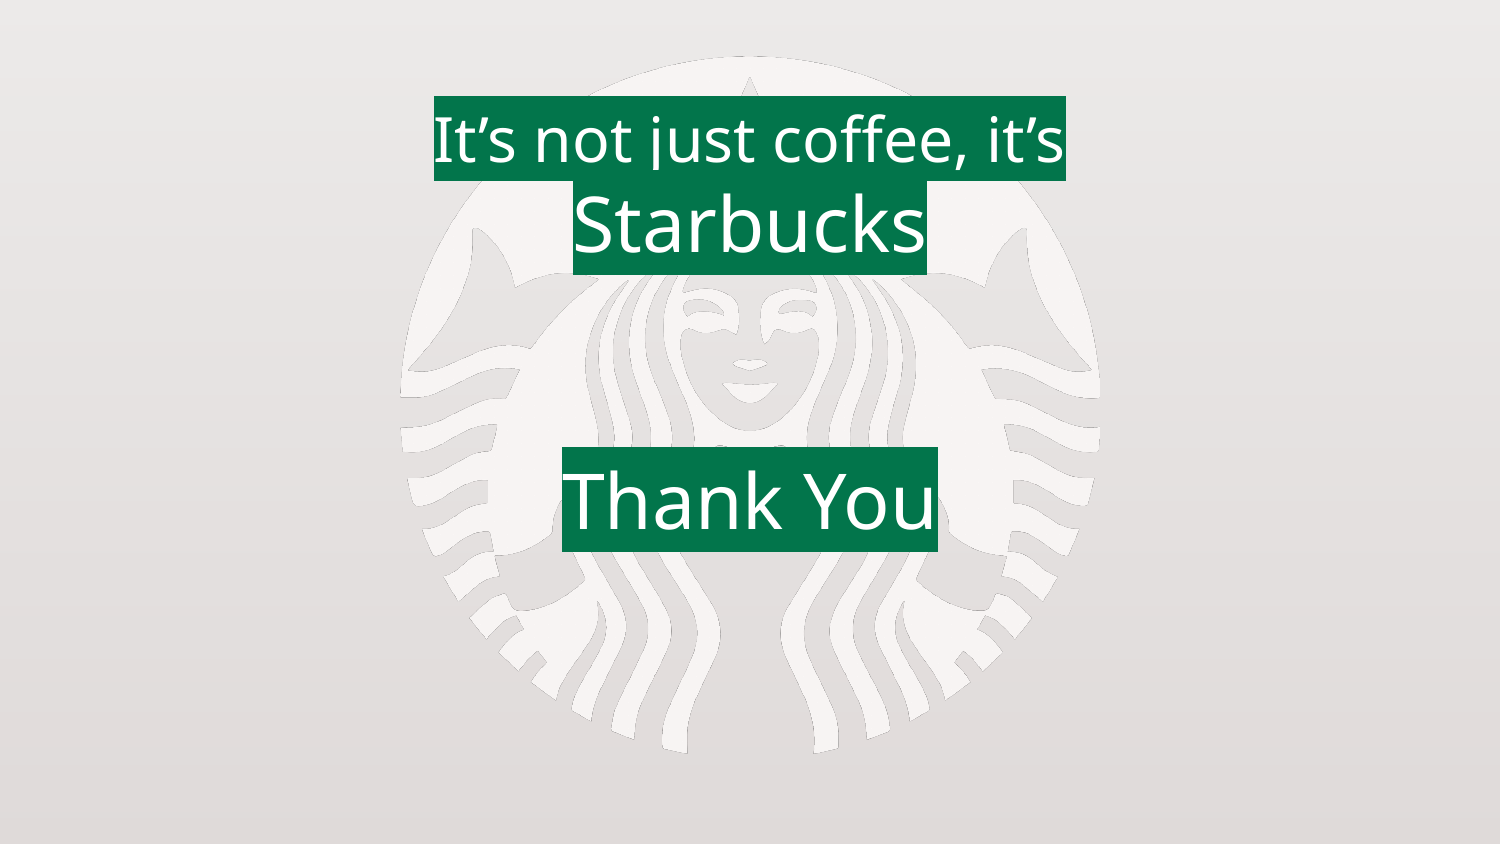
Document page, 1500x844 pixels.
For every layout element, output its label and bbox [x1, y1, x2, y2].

picture [399, 56, 1100, 754]
